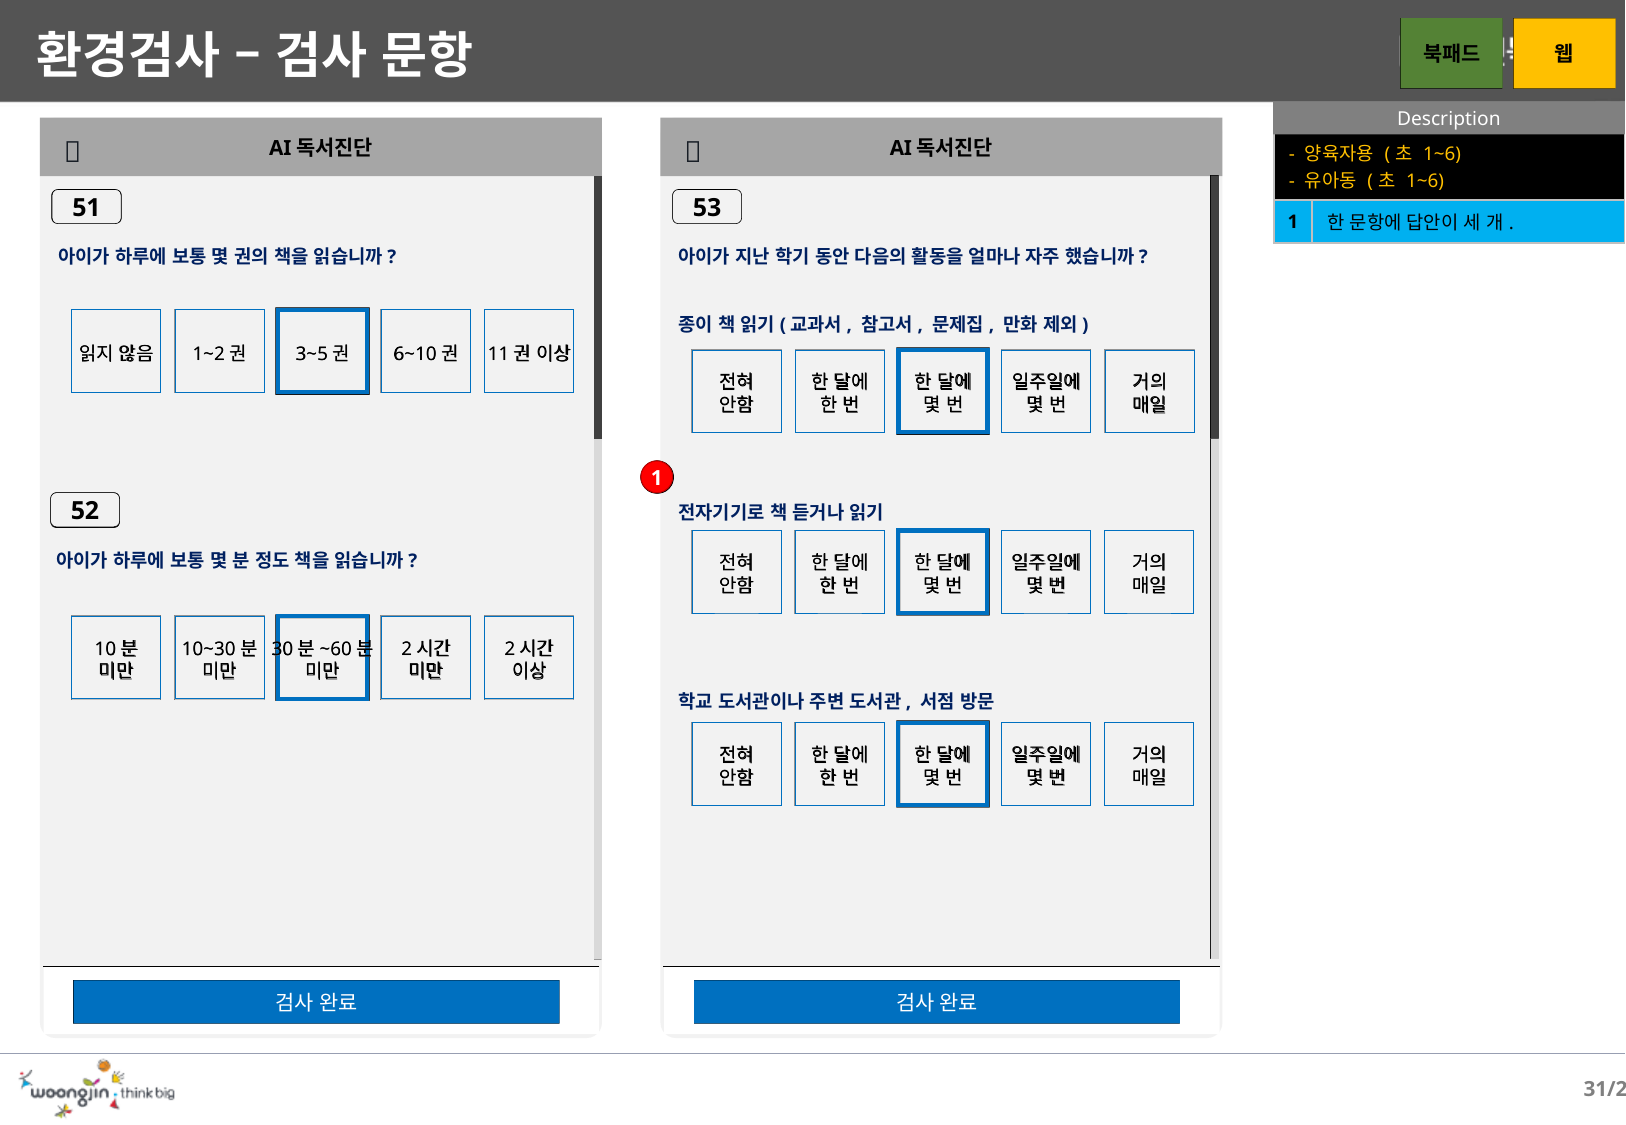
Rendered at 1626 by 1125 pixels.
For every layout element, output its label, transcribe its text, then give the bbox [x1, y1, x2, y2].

text_box [795, 722, 884, 806]
text_box 거의 매일 [1128, 377, 1172, 408]
text_box 아이가 하루에 보통 몇 권의 책을 읽습니까? [52, 234, 593, 274]
table_cell 1 [1275, 201, 1311, 242]
text_box [795, 530, 884, 613]
text_box [1210, 175, 1219, 439]
text_box [594, 439, 602, 960]
text_box [692, 349, 782, 433]
text_box [278, 616, 367, 699]
table_header - 양육자용 (초 1~6) - 유아동 (초 1~6) [1275, 135, 1624, 199]
text_box [795, 349, 885, 433]
text_box 아이가 지난 학기 동안 다음의 활동을 얼마나 자주 했습니까? [672, 234, 1210, 274]
text_box 검사 완료 [694, 980, 1180, 1024]
text_box [898, 349, 988, 433]
text_box 52 [50, 492, 120, 527]
text_box  [49, 120, 97, 174]
text_box 한 달에 한 번 [817, 750, 862, 781]
text_box [484, 309, 574, 393]
text_box 한 달에 한 번 [818, 377, 862, 408]
text_box [1104, 530, 1194, 613]
text_box [594, 176, 602, 439]
text_box 전혀 안함 [714, 377, 759, 408]
text_box 전혀 안함 [714, 558, 759, 589]
picture [0, 0, 1625, 1053]
text_box [71, 309, 161, 393]
text_box 거의 매일 [1127, 750, 1172, 781]
text_box [666, 1036, 1217, 1040]
text_box 한 달에 몇 번 [921, 750, 965, 781]
text_box 53 [672, 189, 742, 224]
text_box [1210, 439, 1219, 959]
text_box 51 [52, 189, 122, 224]
text_box 10분 미만 [94, 643, 139, 675]
text_box 거의 매일 [1127, 558, 1172, 589]
text_box 학교 도서관이나 주변 도서관, 서점 방문 [672, 679, 1210, 719]
text_box [278, 309, 367, 393]
text_box  [669, 120, 717, 174]
text_box [1001, 349, 1091, 433]
text_box 일주일에 몇 번 [1024, 377, 1069, 408]
text_box 1 [640, 460, 673, 493]
text_box 웹 [1513, 18, 1616, 89]
text_box 읽지 않음 [94, 337, 139, 368]
text_box 일주일에 몇 번 [1024, 750, 1069, 781]
text_box [662, 965, 1221, 1036]
text_box [174, 616, 264, 699]
text_box [1104, 349, 1194, 433]
text_box 한 달에 몇 번 [921, 558, 965, 589]
text_box [42, 965, 601, 1036]
text_box [484, 616, 574, 699]
text_box [659, 128, 1224, 1032]
text_box 검사 완료 [73, 980, 560, 1024]
text_box 11권 이상 [507, 337, 552, 368]
text_box [381, 309, 471, 393]
text_box [381, 616, 471, 699]
text_box AI독서진단 [39, 117, 603, 177]
text_box Description [1272, 101, 1625, 135]
text_box [45, 1036, 596, 1040]
title 환경검사 – 검사 문항 [24, 10, 1395, 97]
text_box [898, 722, 988, 806]
text_box [1104, 722, 1194, 806]
text_box 30분~60분 미만 [301, 643, 345, 675]
text_box [1001, 722, 1091, 806]
text_box [691, 530, 781, 613]
text_box 1~2권 [197, 337, 242, 368]
text_box 2시간 이상 [507, 643, 552, 675]
text_box AI독서진단 [659, 117, 1223, 177]
text_box [38, 132, 603, 1033]
text_box 북패드 [1400, 18, 1503, 89]
text_box 종이 책 읽기(교과서, 참고서, 문제집, 만화 제외) [672, 302, 1210, 342]
text_box 아이가 하루에 보통 몇 분 정도 책을 읽습니까? [50, 537, 593, 577]
text_box 10~30분 미만 [197, 643, 242, 675]
text_box 3~5권 [301, 337, 345, 368]
text_box 전혀 안함 [714, 750, 759, 781]
text_box [1001, 530, 1091, 613]
text_box 2시간 미만 [404, 643, 448, 675]
text_box 전자기기로 책 듣거나 읽기 [672, 490, 1210, 530]
text_box [691, 722, 781, 806]
text_box 일주일에 몇 번 [1024, 558, 1069, 589]
text_box [898, 530, 988, 613]
text_box [174, 309, 264, 393]
text_box 6~10권 [404, 337, 448, 368]
table_cell 한 문항에 답안이 세 개. [1313, 201, 1624, 242]
text_box 한 달에 몇 번 [921, 377, 966, 408]
picture [0, 1054, 1625, 1125]
text_box 한 달에 한 번 [817, 558, 862, 589]
text_box [71, 616, 161, 699]
